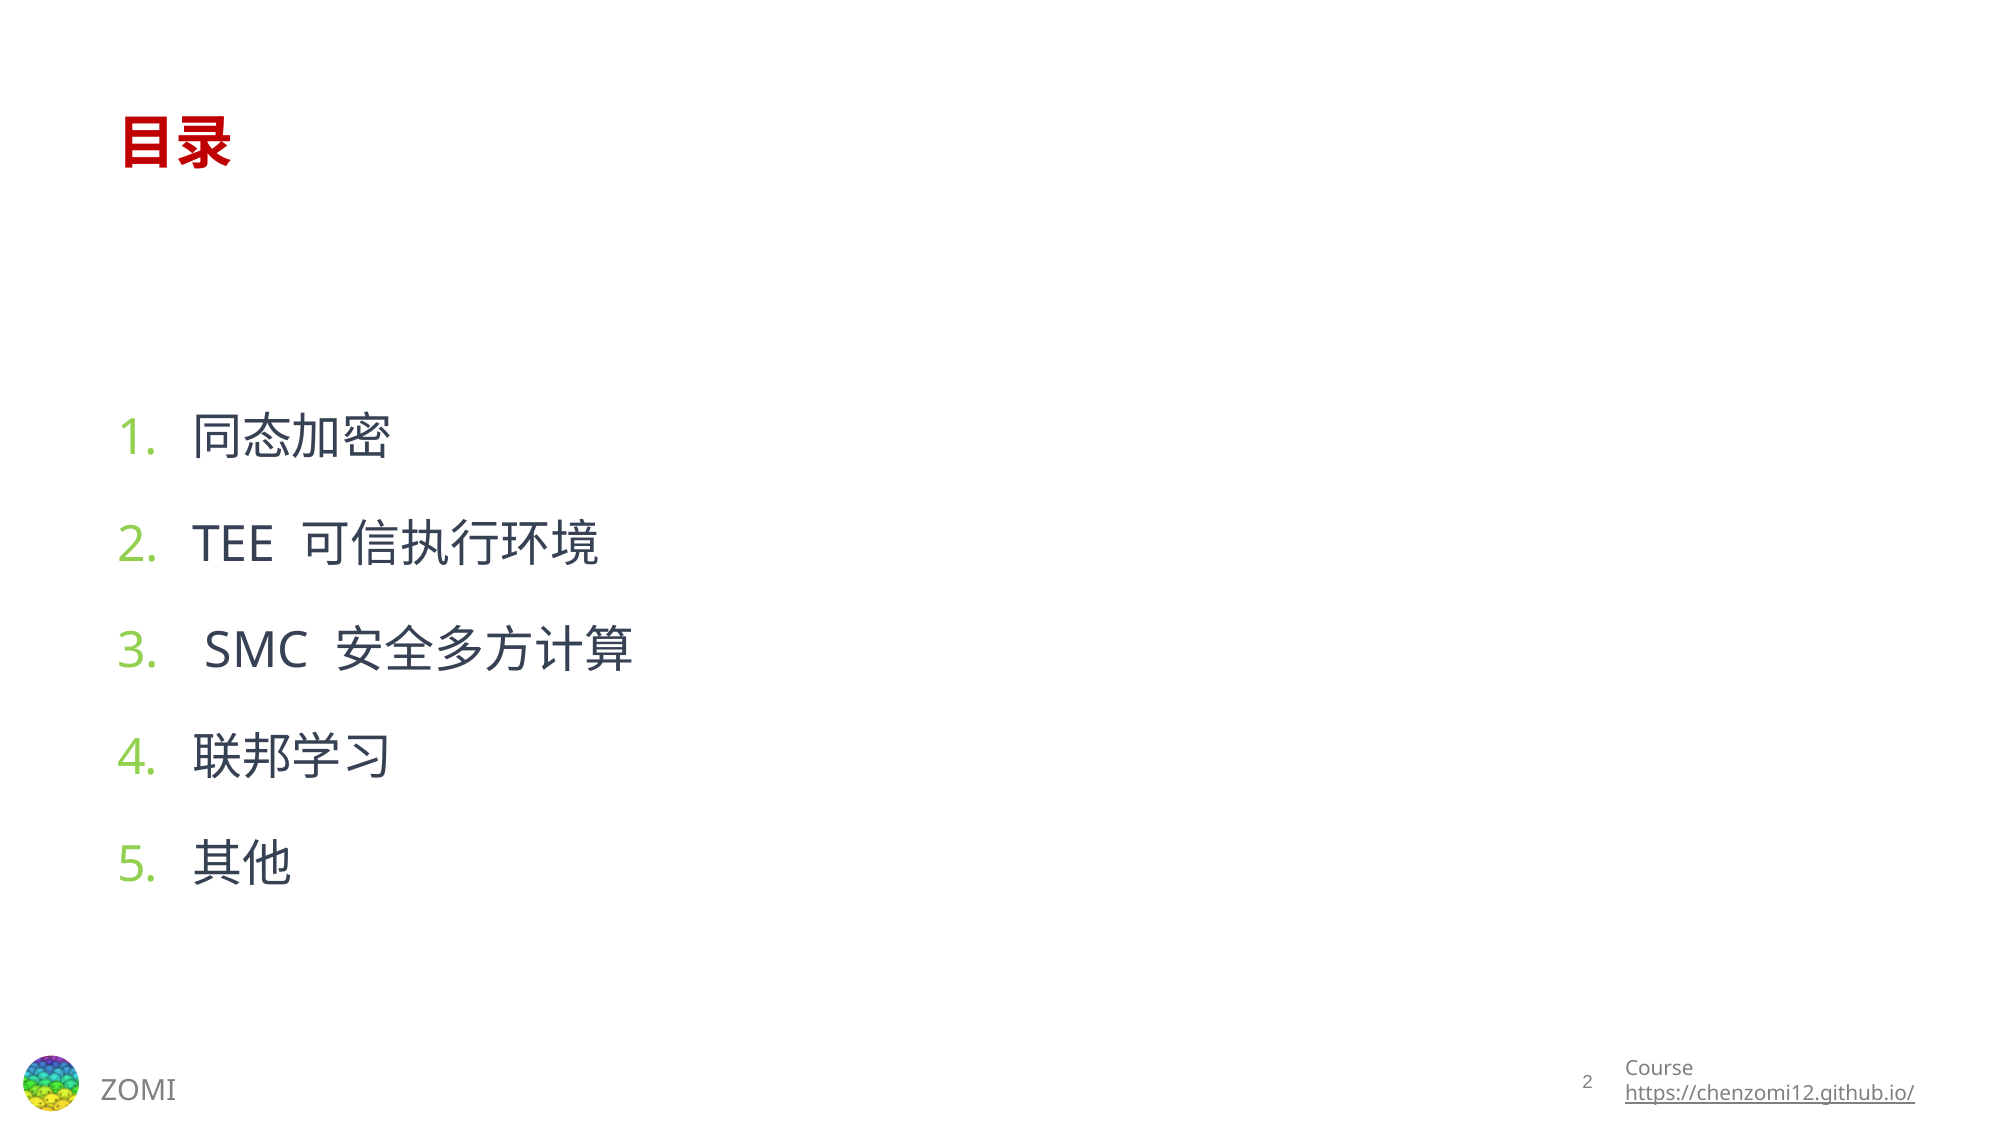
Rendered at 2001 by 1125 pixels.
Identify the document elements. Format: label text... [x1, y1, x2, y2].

picture [24, 1056, 78, 1111]
list 同态加密 TEE 可信执行环境 SMC 安全多方计算 联邦学习 其他 [102, 223, 1901, 1043]
title 目录 [102, 91, 1901, 189]
